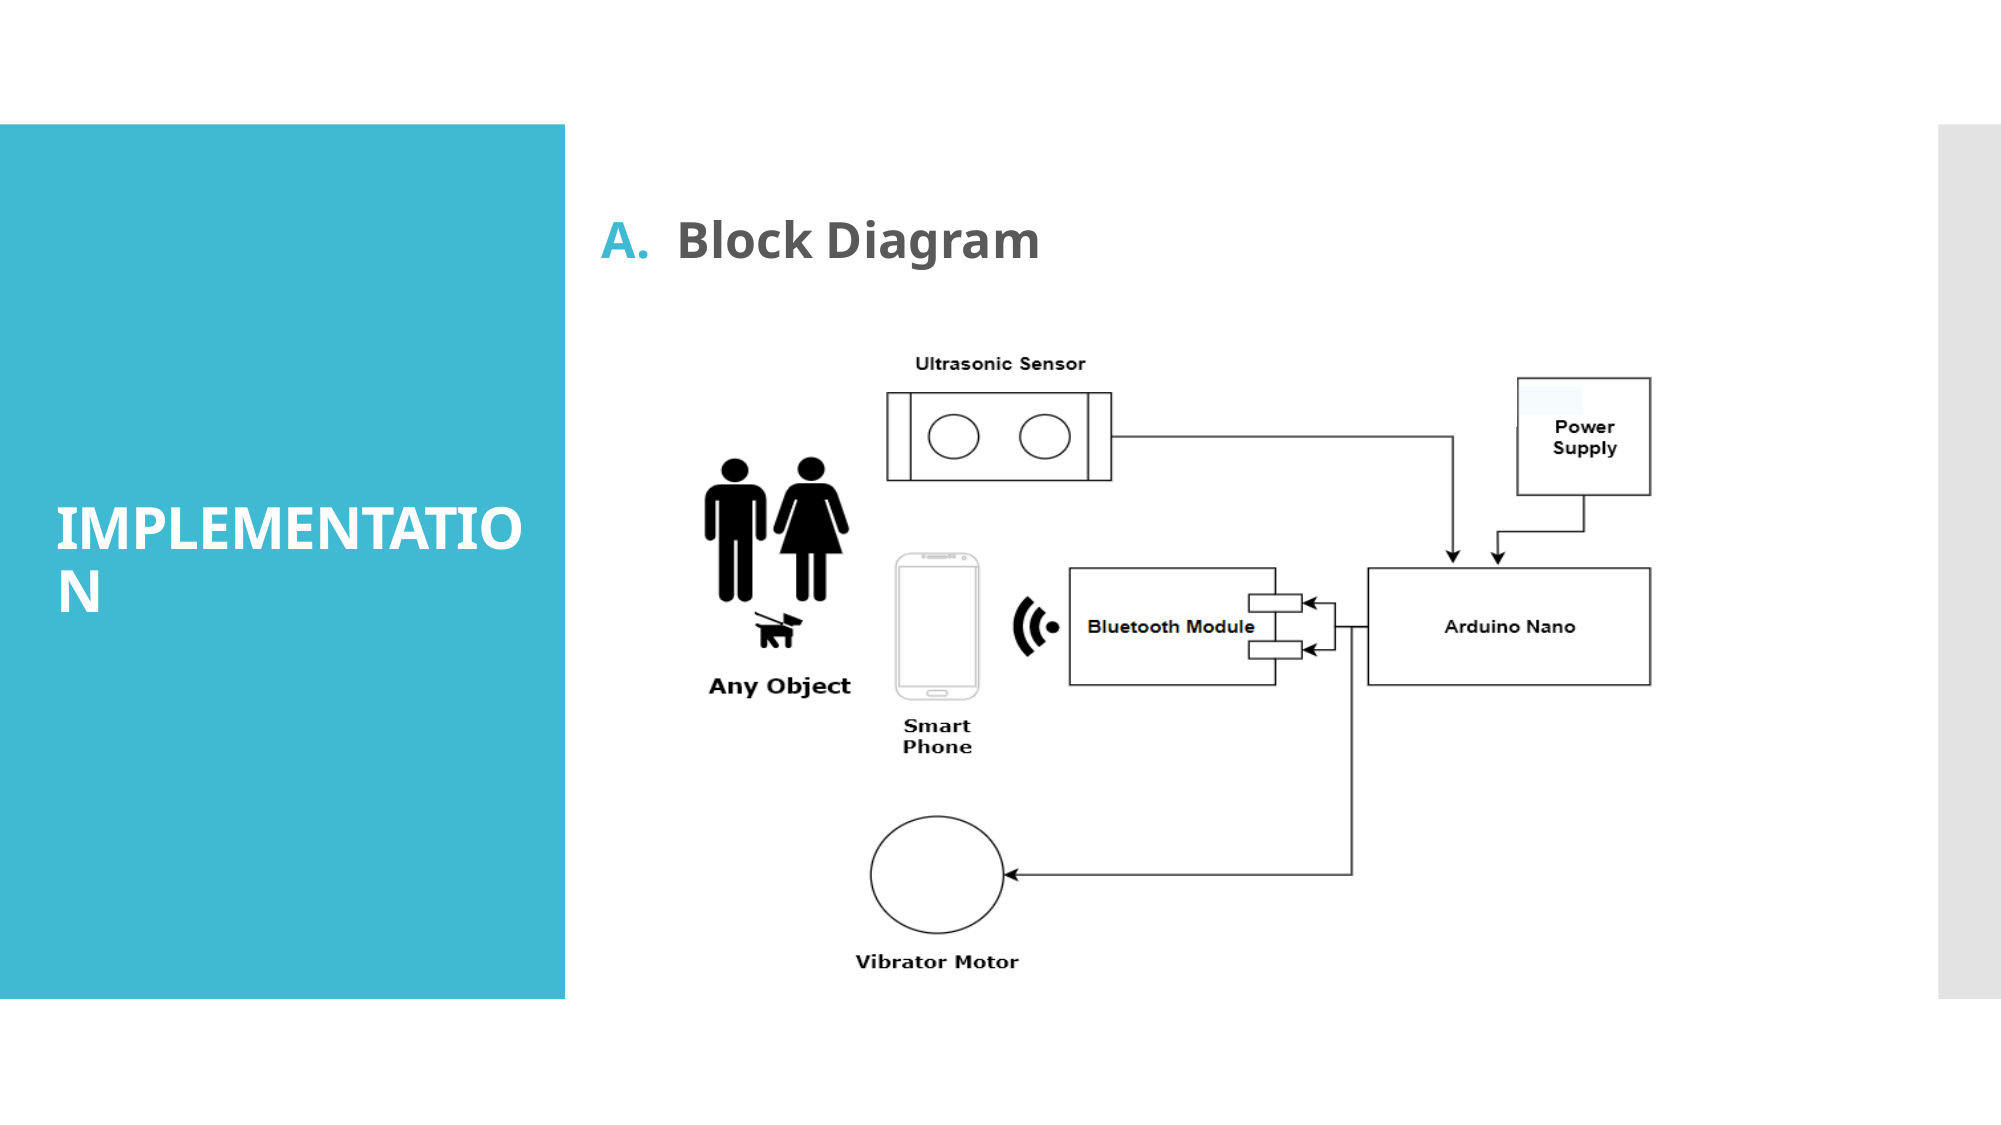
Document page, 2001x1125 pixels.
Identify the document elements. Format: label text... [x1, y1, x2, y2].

picture [673, 287, 1742, 994]
title IMPLEMENTATION [41, 184, 564, 940]
list Block Diagram [586, 137, 1787, 978]
